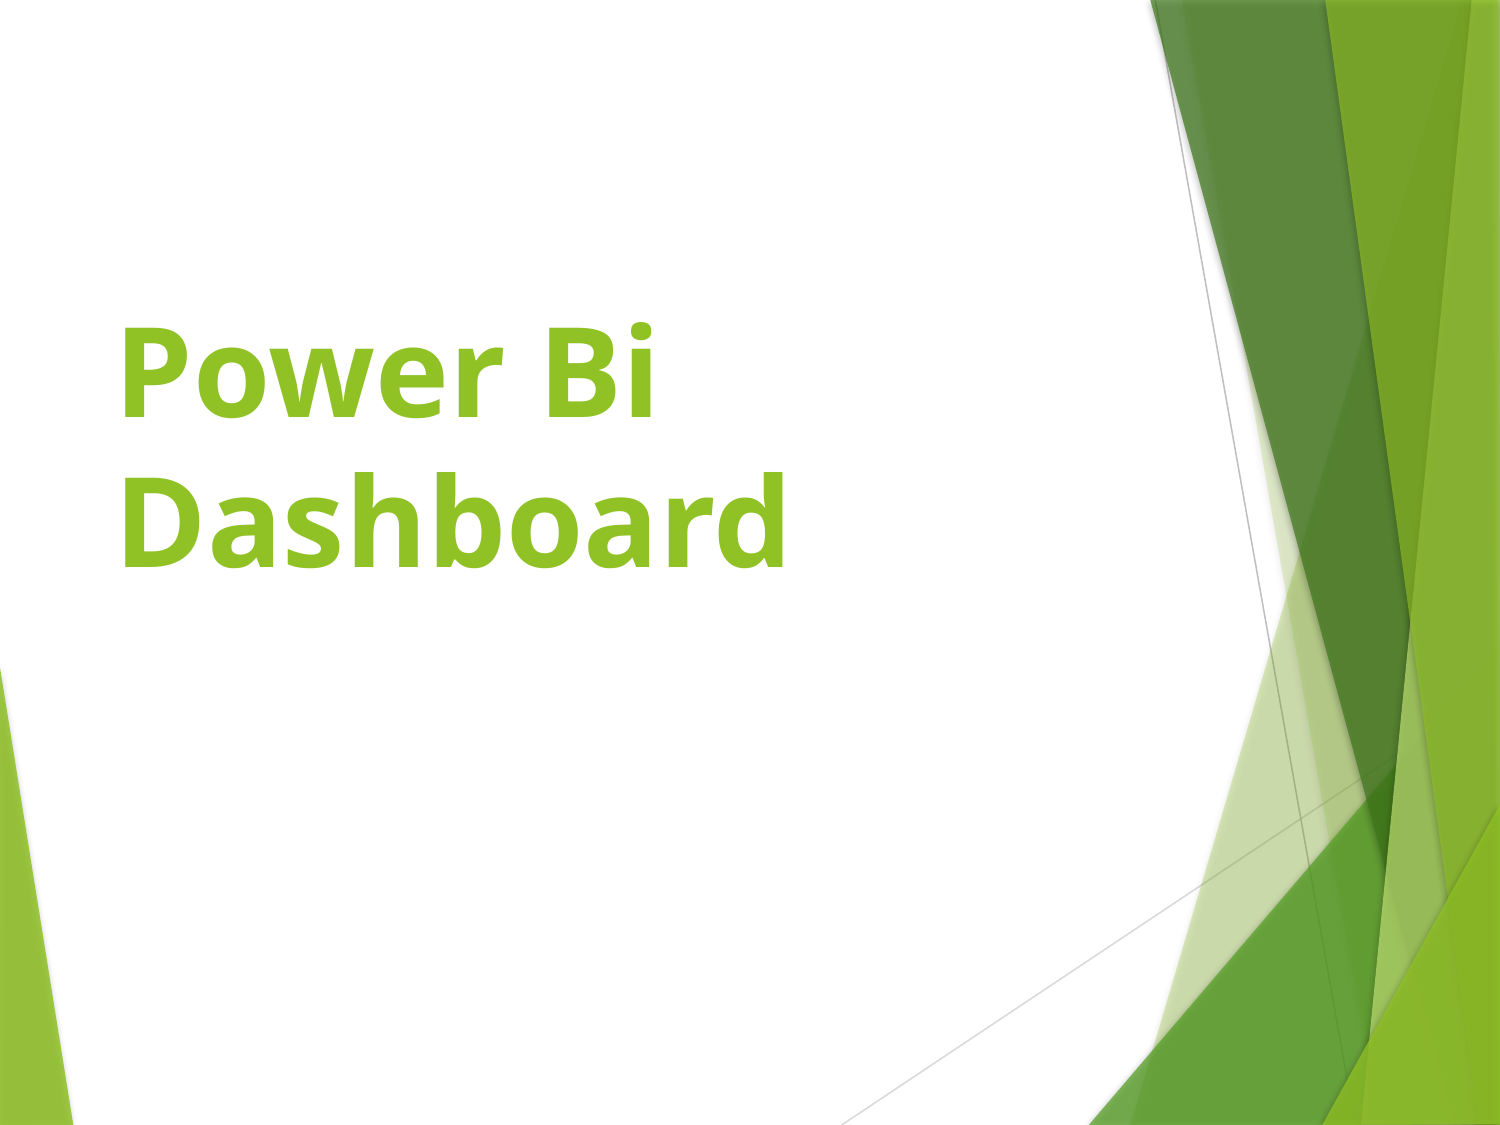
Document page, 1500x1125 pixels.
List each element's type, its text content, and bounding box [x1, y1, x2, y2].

title Power Bi Dashboard [100, 284, 895, 518]
